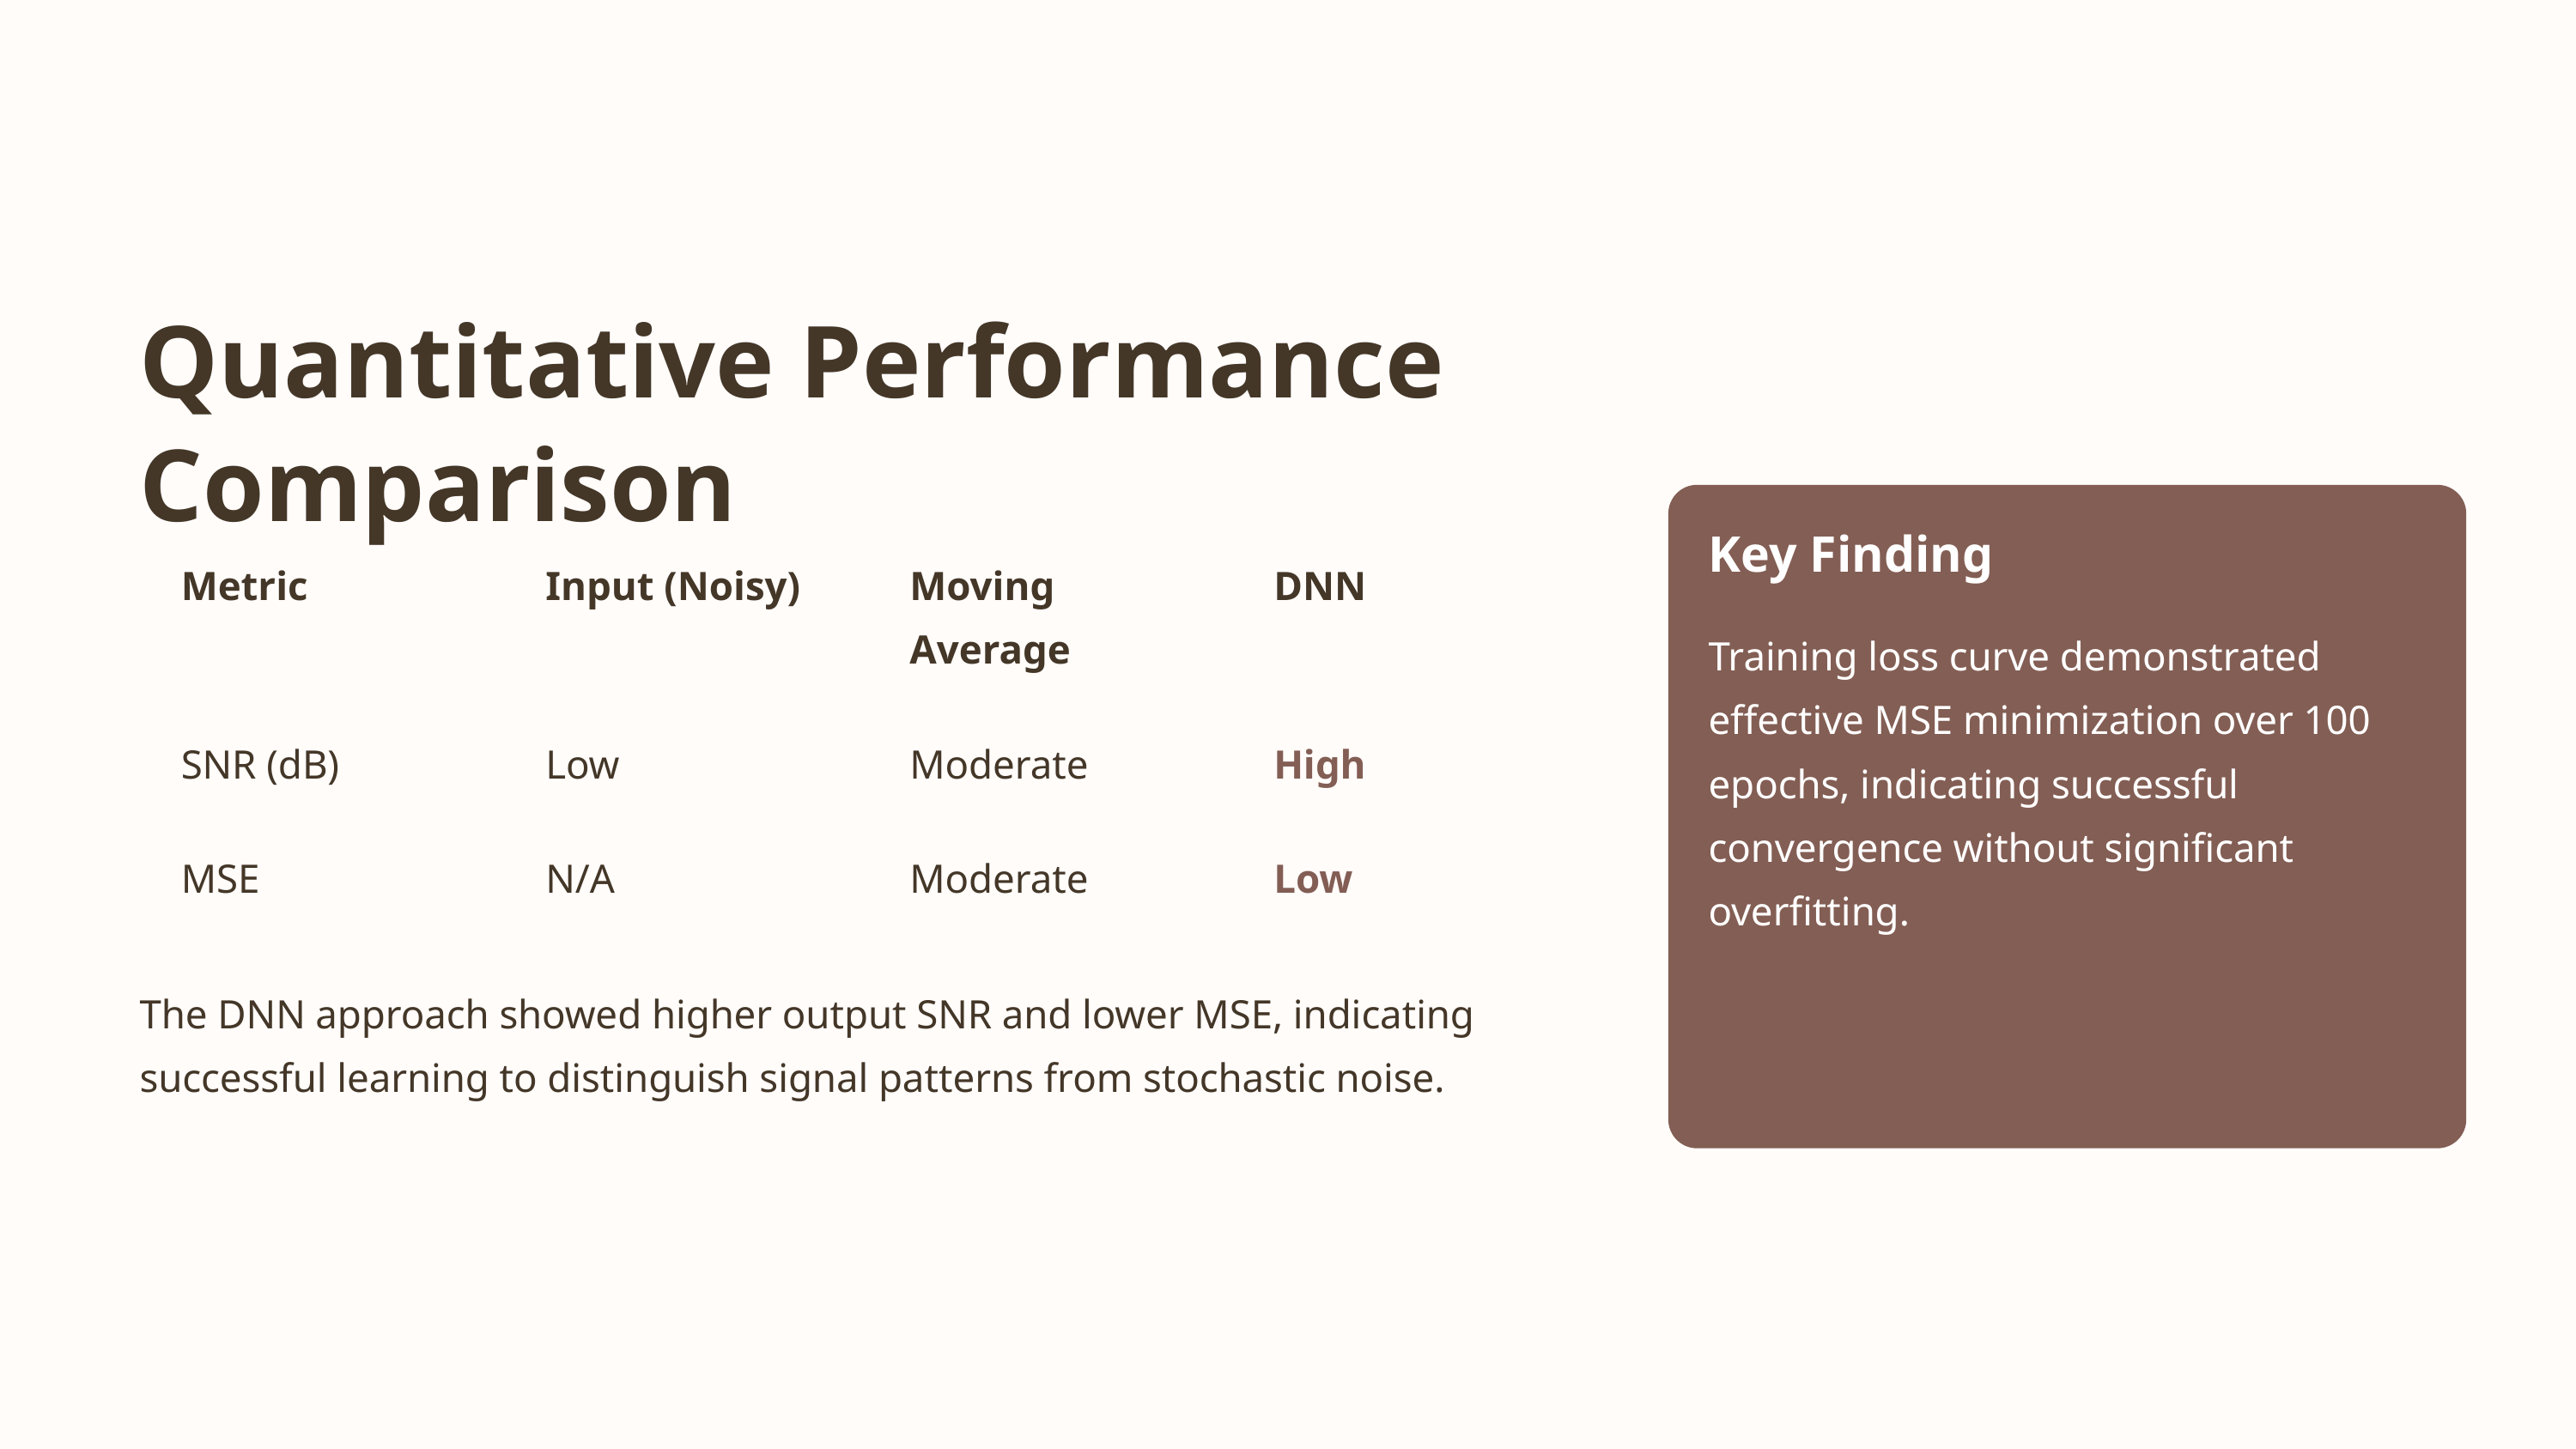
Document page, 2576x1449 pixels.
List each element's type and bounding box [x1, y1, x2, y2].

text_box [0, 0, 2576, 1449]
text_box [1668, 484, 2467, 1149]
text_box [141, 823, 1598, 939]
text_box [141, 530, 1598, 707]
text_box [141, 709, 1598, 822]
